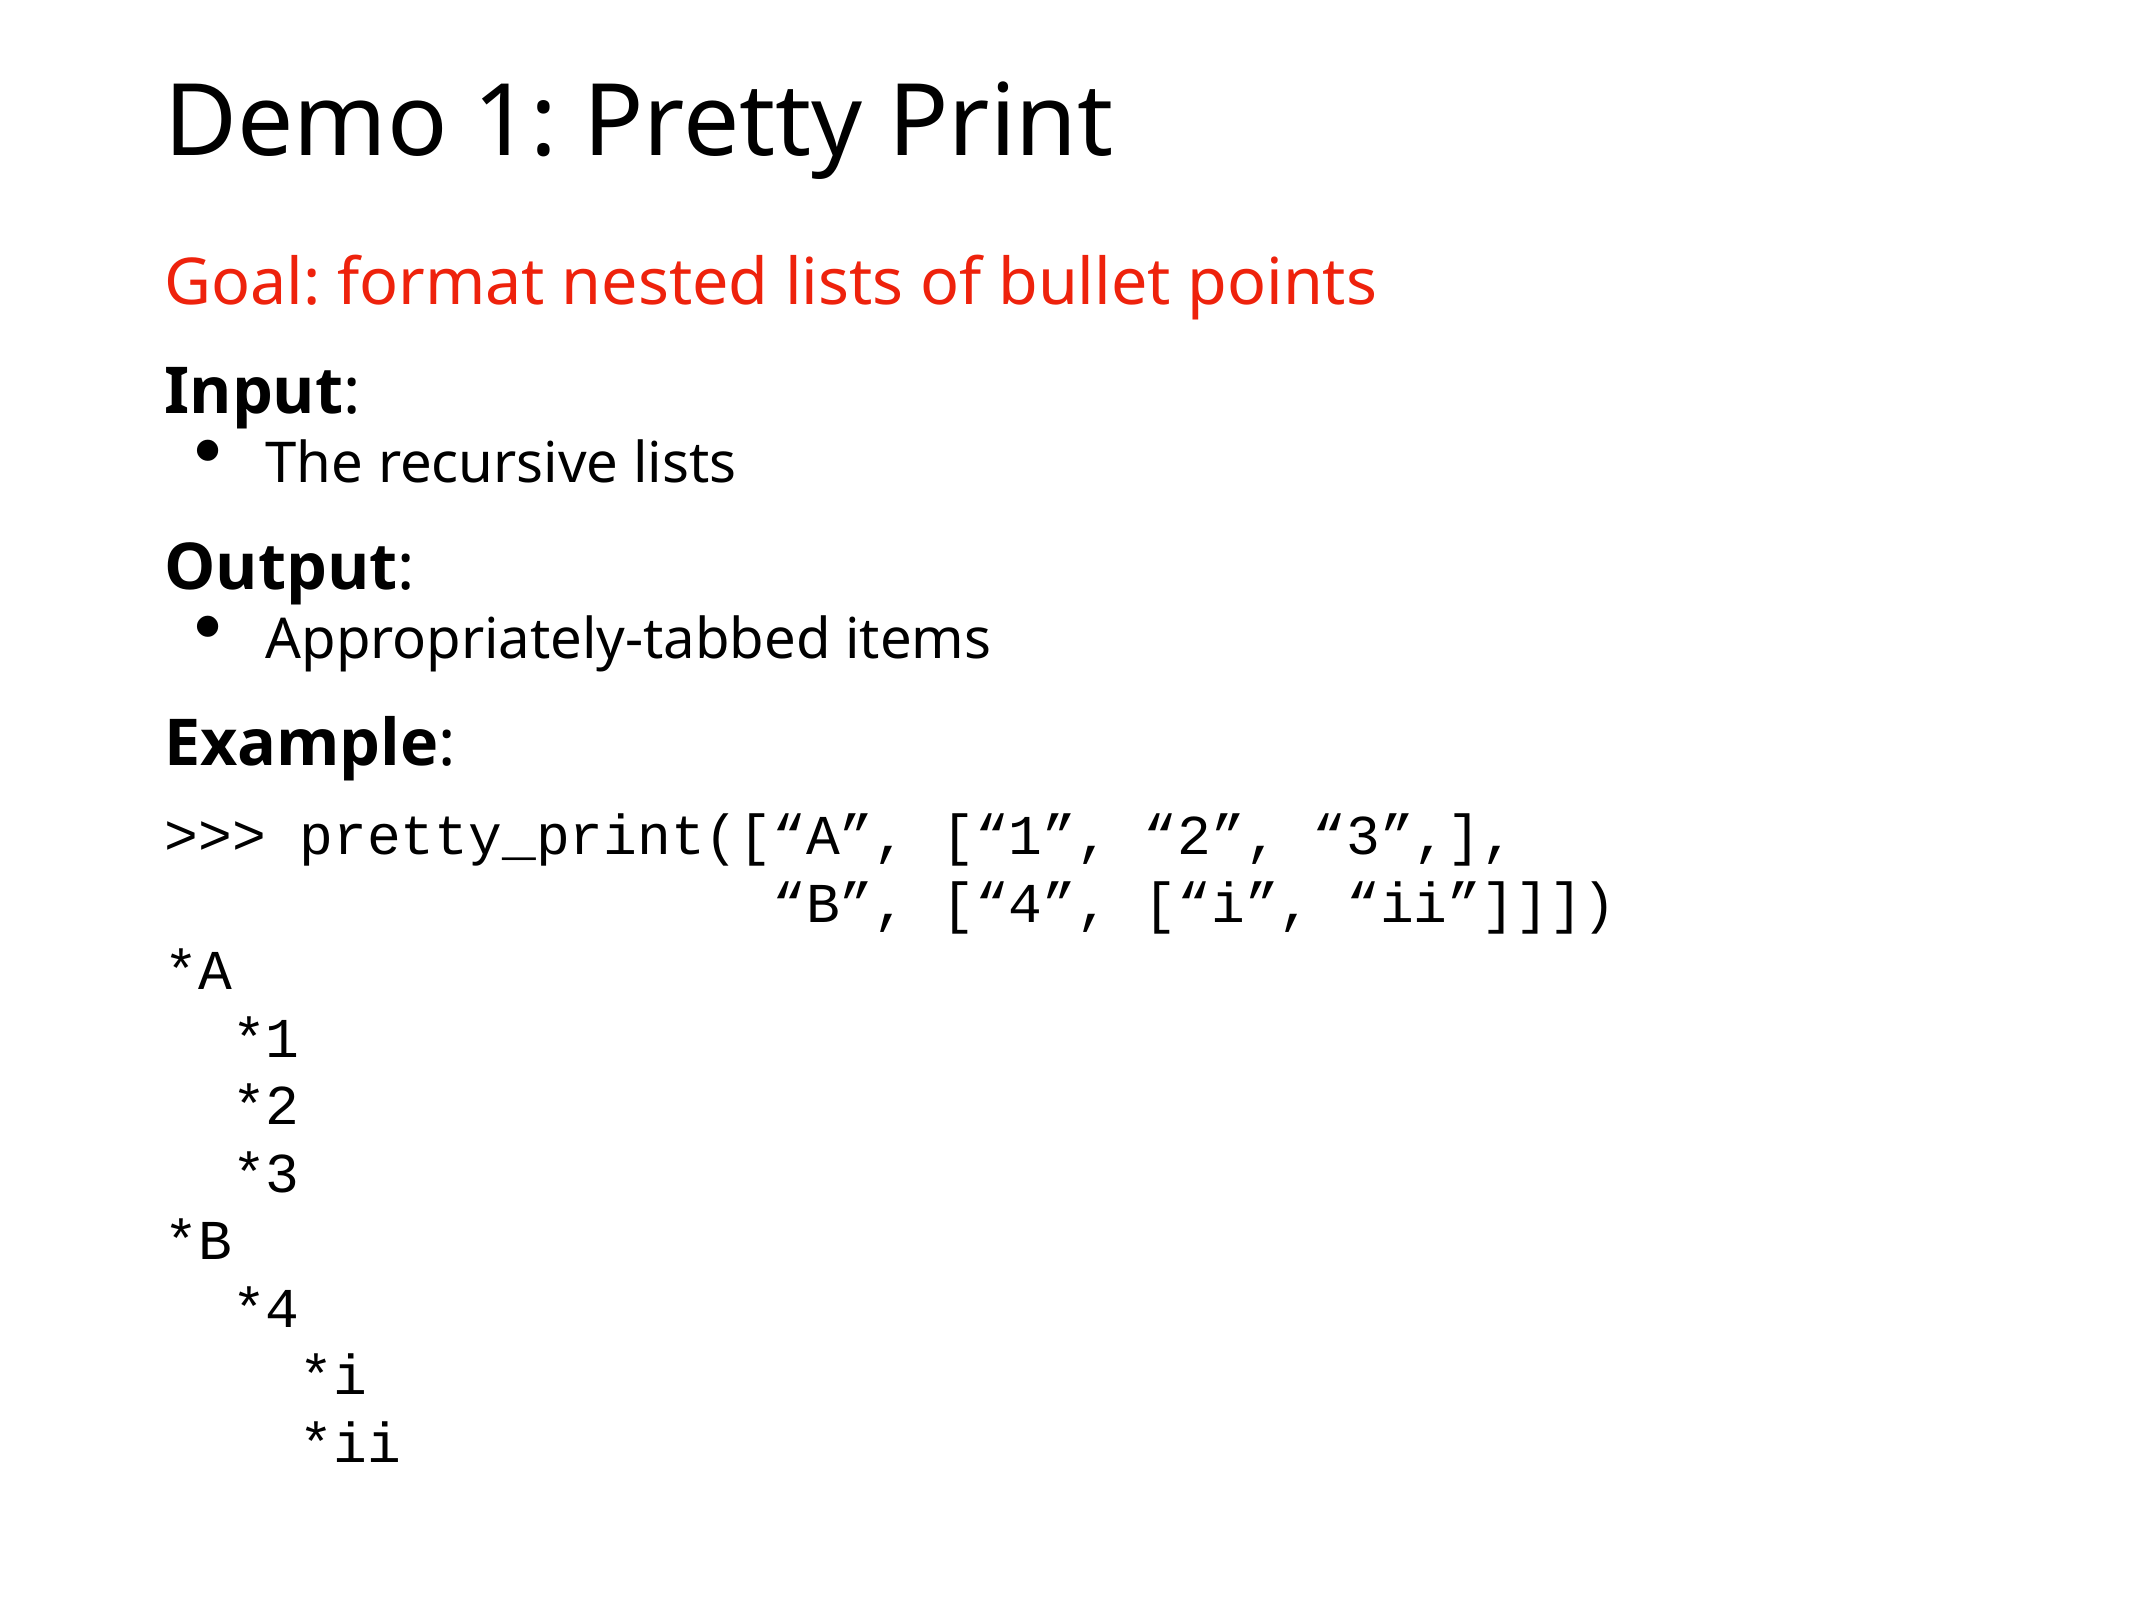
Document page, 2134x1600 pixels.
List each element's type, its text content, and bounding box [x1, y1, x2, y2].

title Demo 1: Pretty Print [156, 41, 1978, 190]
list Goal: format nested lists of bullet points Input: The recursive lists Output: Appropriately-tabbed items Example: >>> pretty_print([“A”, [“1”, “2”, “3”,], “B”, [“4”, [“i”, “ii”]]]) *A *1 *2 *3 *B *4 *i *ii [156, 231, 2050, 1521]
